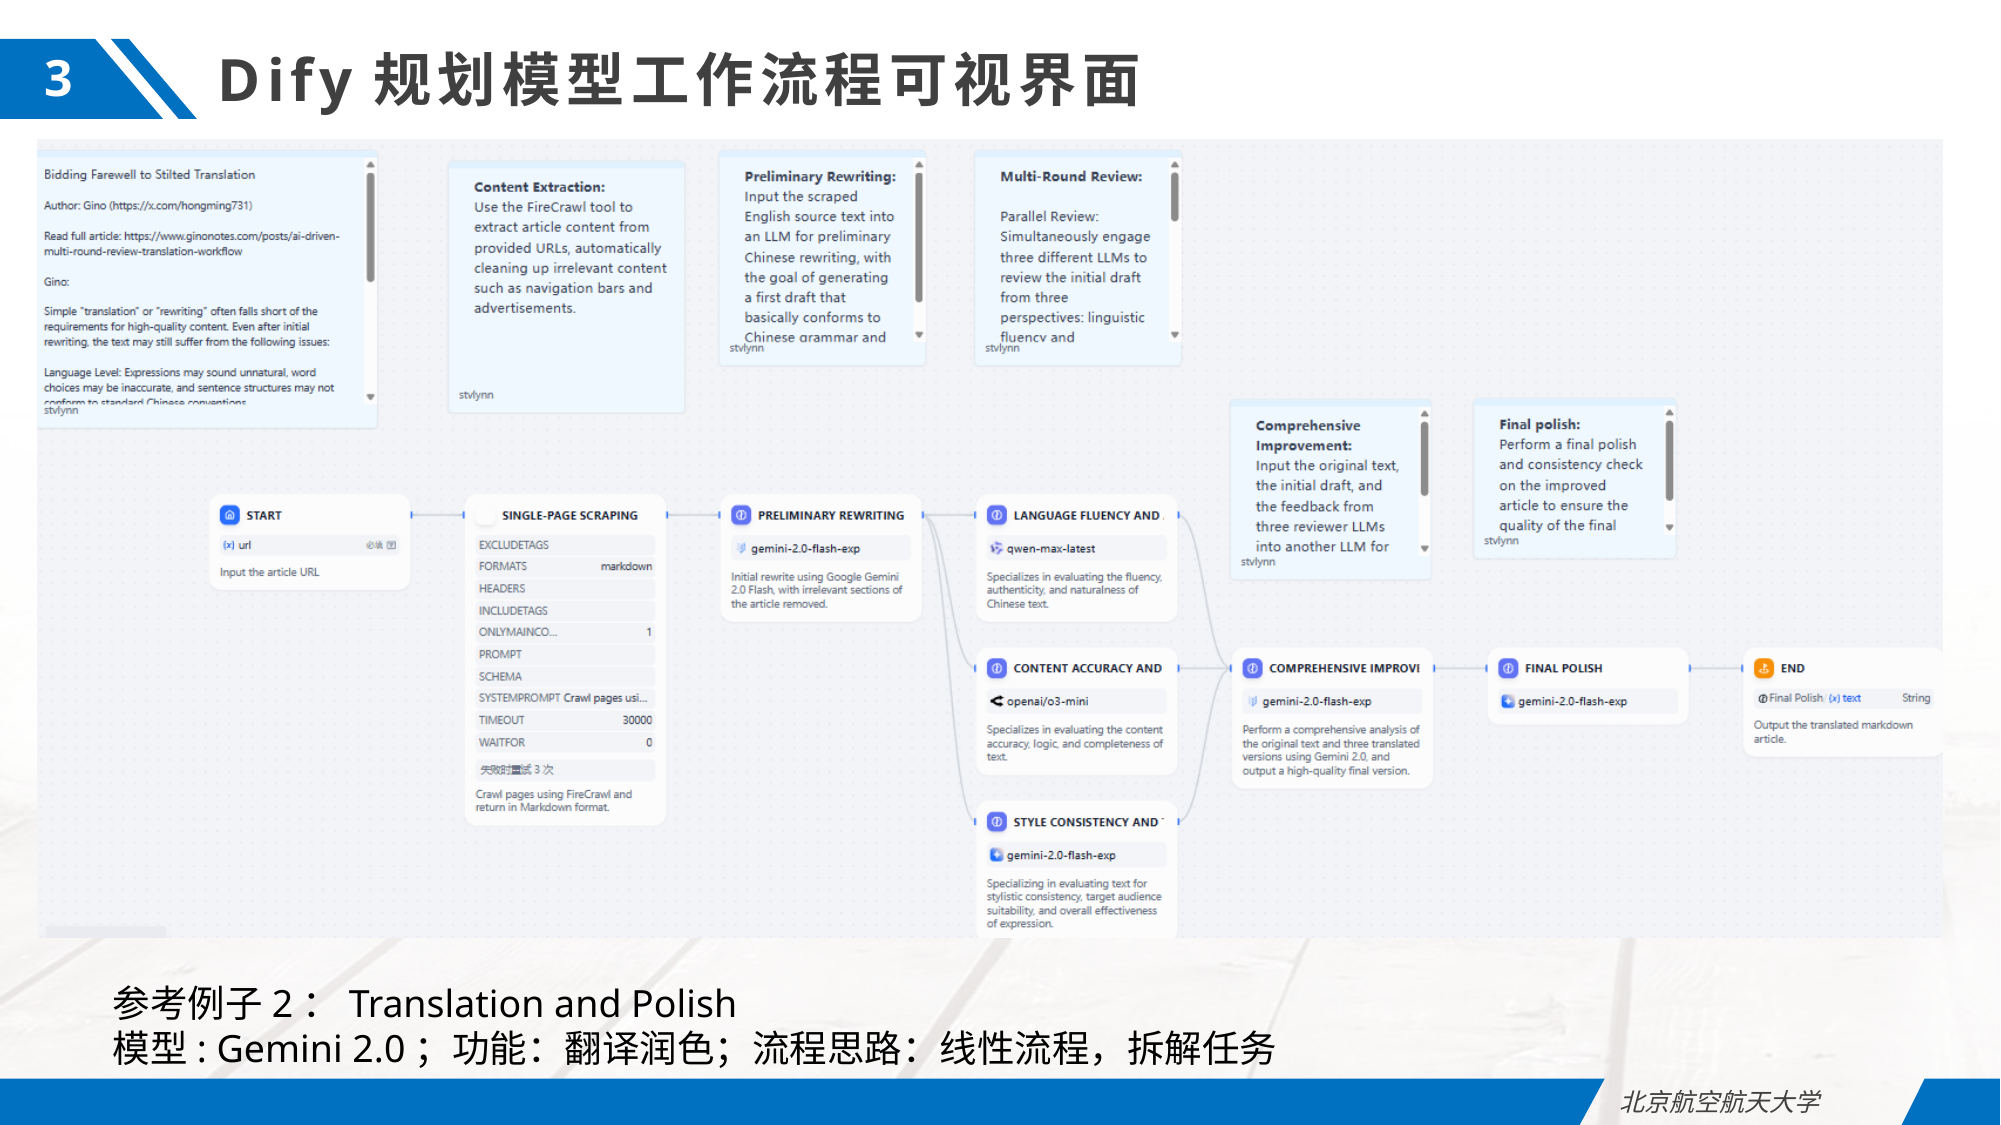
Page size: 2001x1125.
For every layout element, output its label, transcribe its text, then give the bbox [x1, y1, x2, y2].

text_box 参考例子2：Translation and Polish 模型: Gemini 2.0；功能：翻译润色；流程思路：线性流程，拆解任务 [98, 972, 2000, 1078]
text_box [0, 38, 197, 119]
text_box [0, 1078, 2000, 1125]
text_box [17, 139, 1963, 1059]
picture [0, 0, 2001, 1125]
text_box Dify规划模型工作流程可视界面 [203, 36, 1300, 121]
